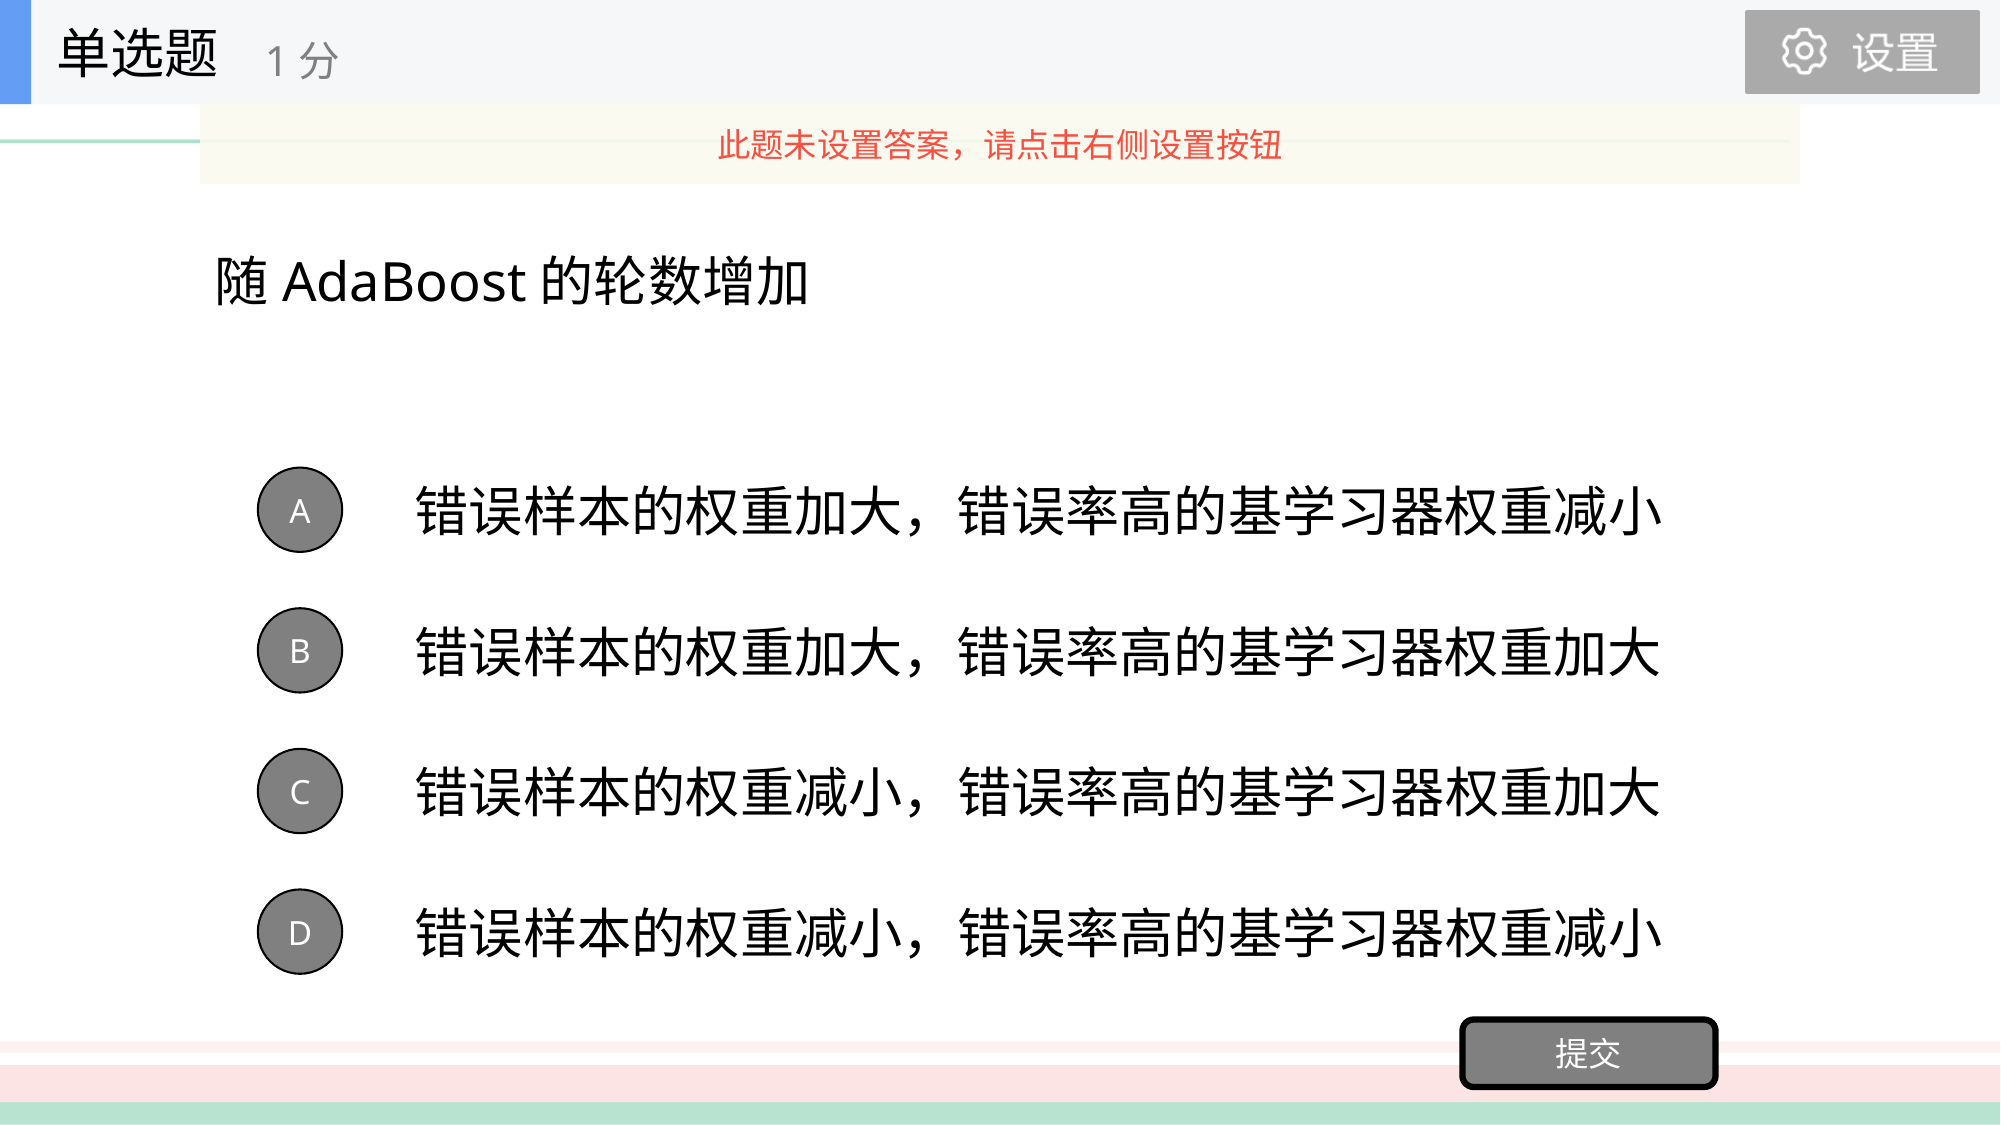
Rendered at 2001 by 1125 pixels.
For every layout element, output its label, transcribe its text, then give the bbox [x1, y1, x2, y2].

text_box 错误样本的权重加大，错误率高的基学习器权重减小 [399, 456, 1800, 563]
text_box D [256, 888, 344, 975]
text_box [0, 0, 2000, 105]
text_box 错误样本的权重减小，错误率高的基学习器权重减小 [399, 878, 1800, 985]
text_box 此题未设置答案，请点击右侧设置按钮 [200, 105, 1800, 185]
text_box A [256, 466, 344, 553]
text_box 错误样本的权重加大，错误率高的基学习器权重加大 [399, 597, 1800, 703]
text_box C [256, 747, 344, 835]
text_box B [256, 607, 344, 694]
text_box 随AdaBoost的轮数增加 [200, 185, 1800, 456]
picture [1745, 10, 1980, 94]
text_box 错误样本的权重减小，错误率高的基学习器权重加大 [399, 738, 1800, 844]
picture [0, 0, 2001, 1125]
text_box 提交 [1461, 1018, 1717, 1089]
